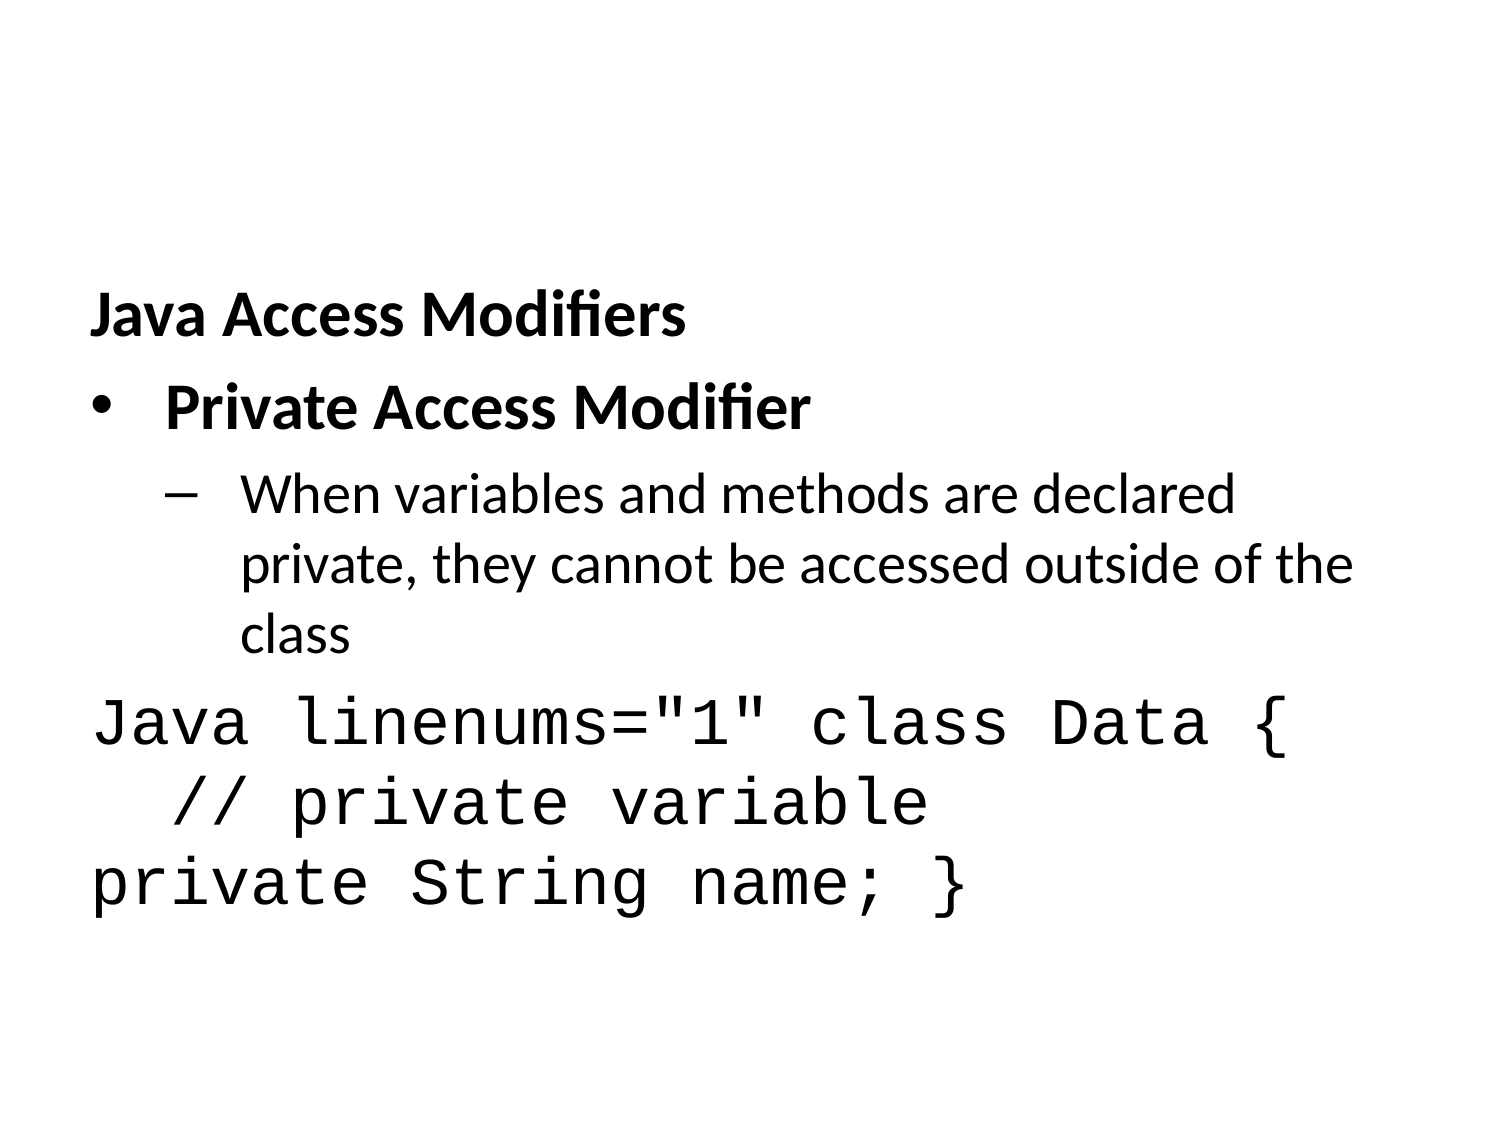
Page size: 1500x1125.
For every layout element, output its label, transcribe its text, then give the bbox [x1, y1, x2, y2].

list Java Access Modifiers Private Access Modifier When variables and methods are declared private, they cannot be accessed outside of the class Java linenums="1" class Data { // private variable private String name; } [75, 262, 1425, 1005]
